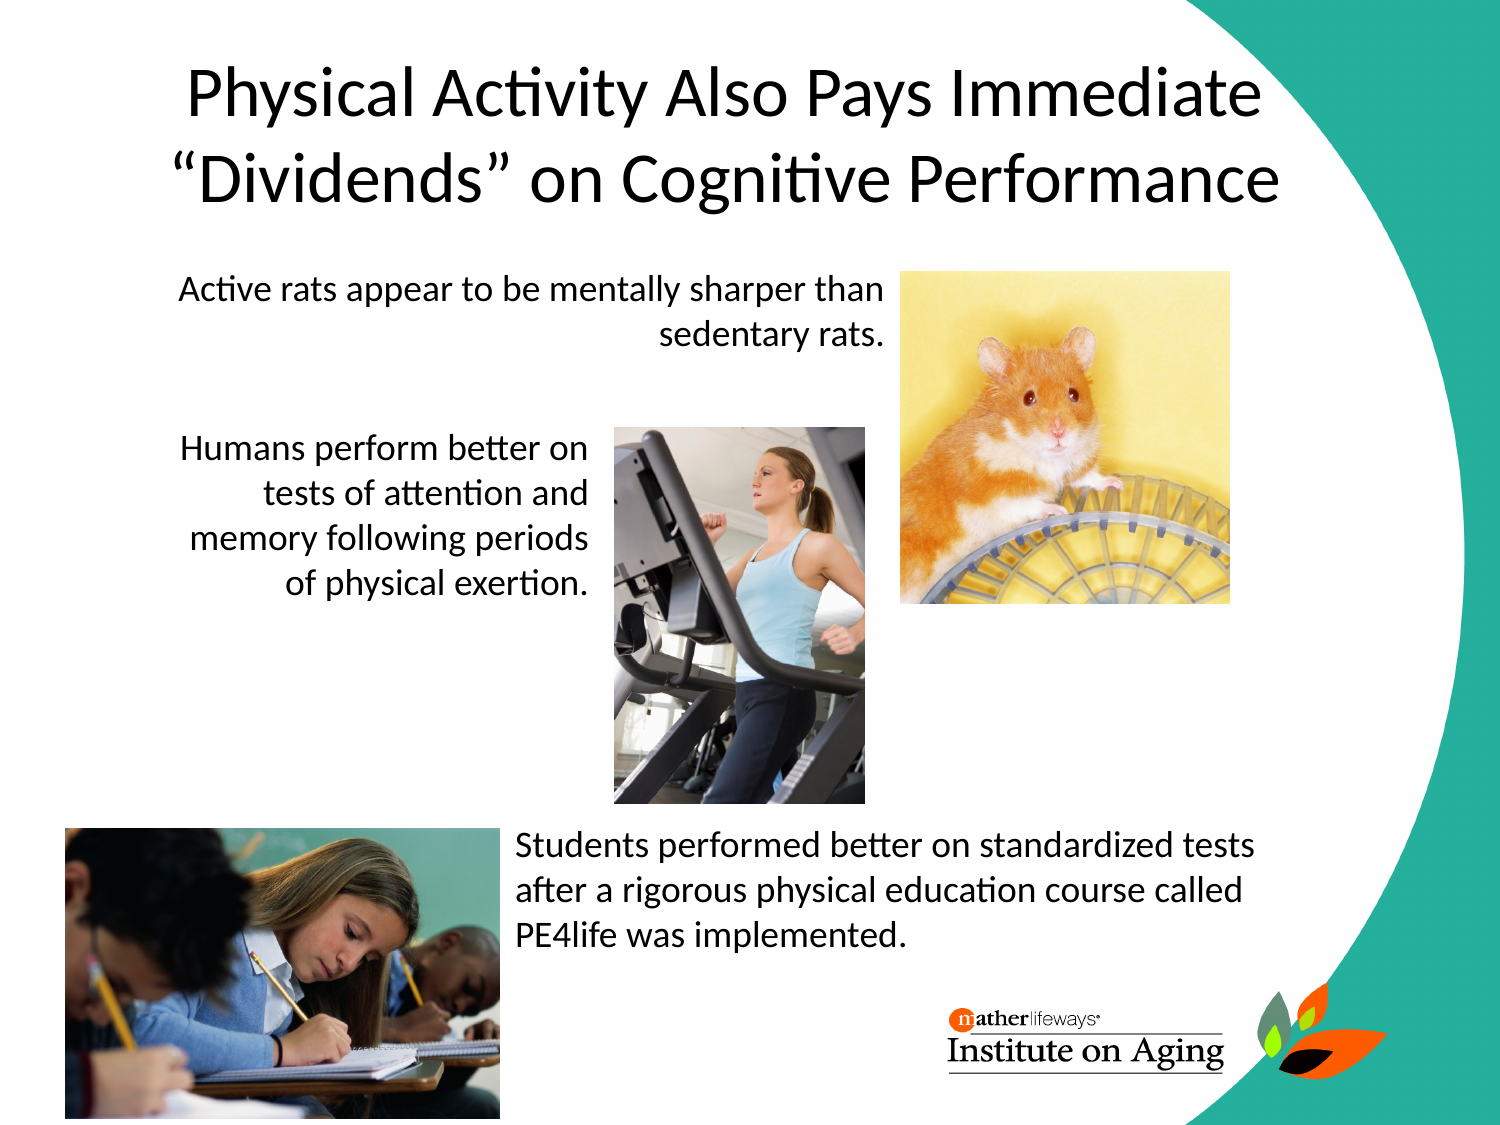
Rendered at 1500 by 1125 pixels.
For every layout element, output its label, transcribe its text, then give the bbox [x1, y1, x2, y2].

text_box Active rats appear to be mentally sharper than sedentary rats. [112, 256, 900, 362]
list Students performed better on standardized tests after a rigorous physical education course called PE4life was implemented. [500, 812, 1325, 1063]
picture [65, 827, 501, 1119]
title Physical Activity Also Pays Immediate “Dividends” on Cognitive Performance [50, 37, 1400, 225]
text_box Humans perform better on tests of attention and memory following periods of physical exertion. [141, 415, 604, 611]
picture [525, 0, 1500, 1125]
